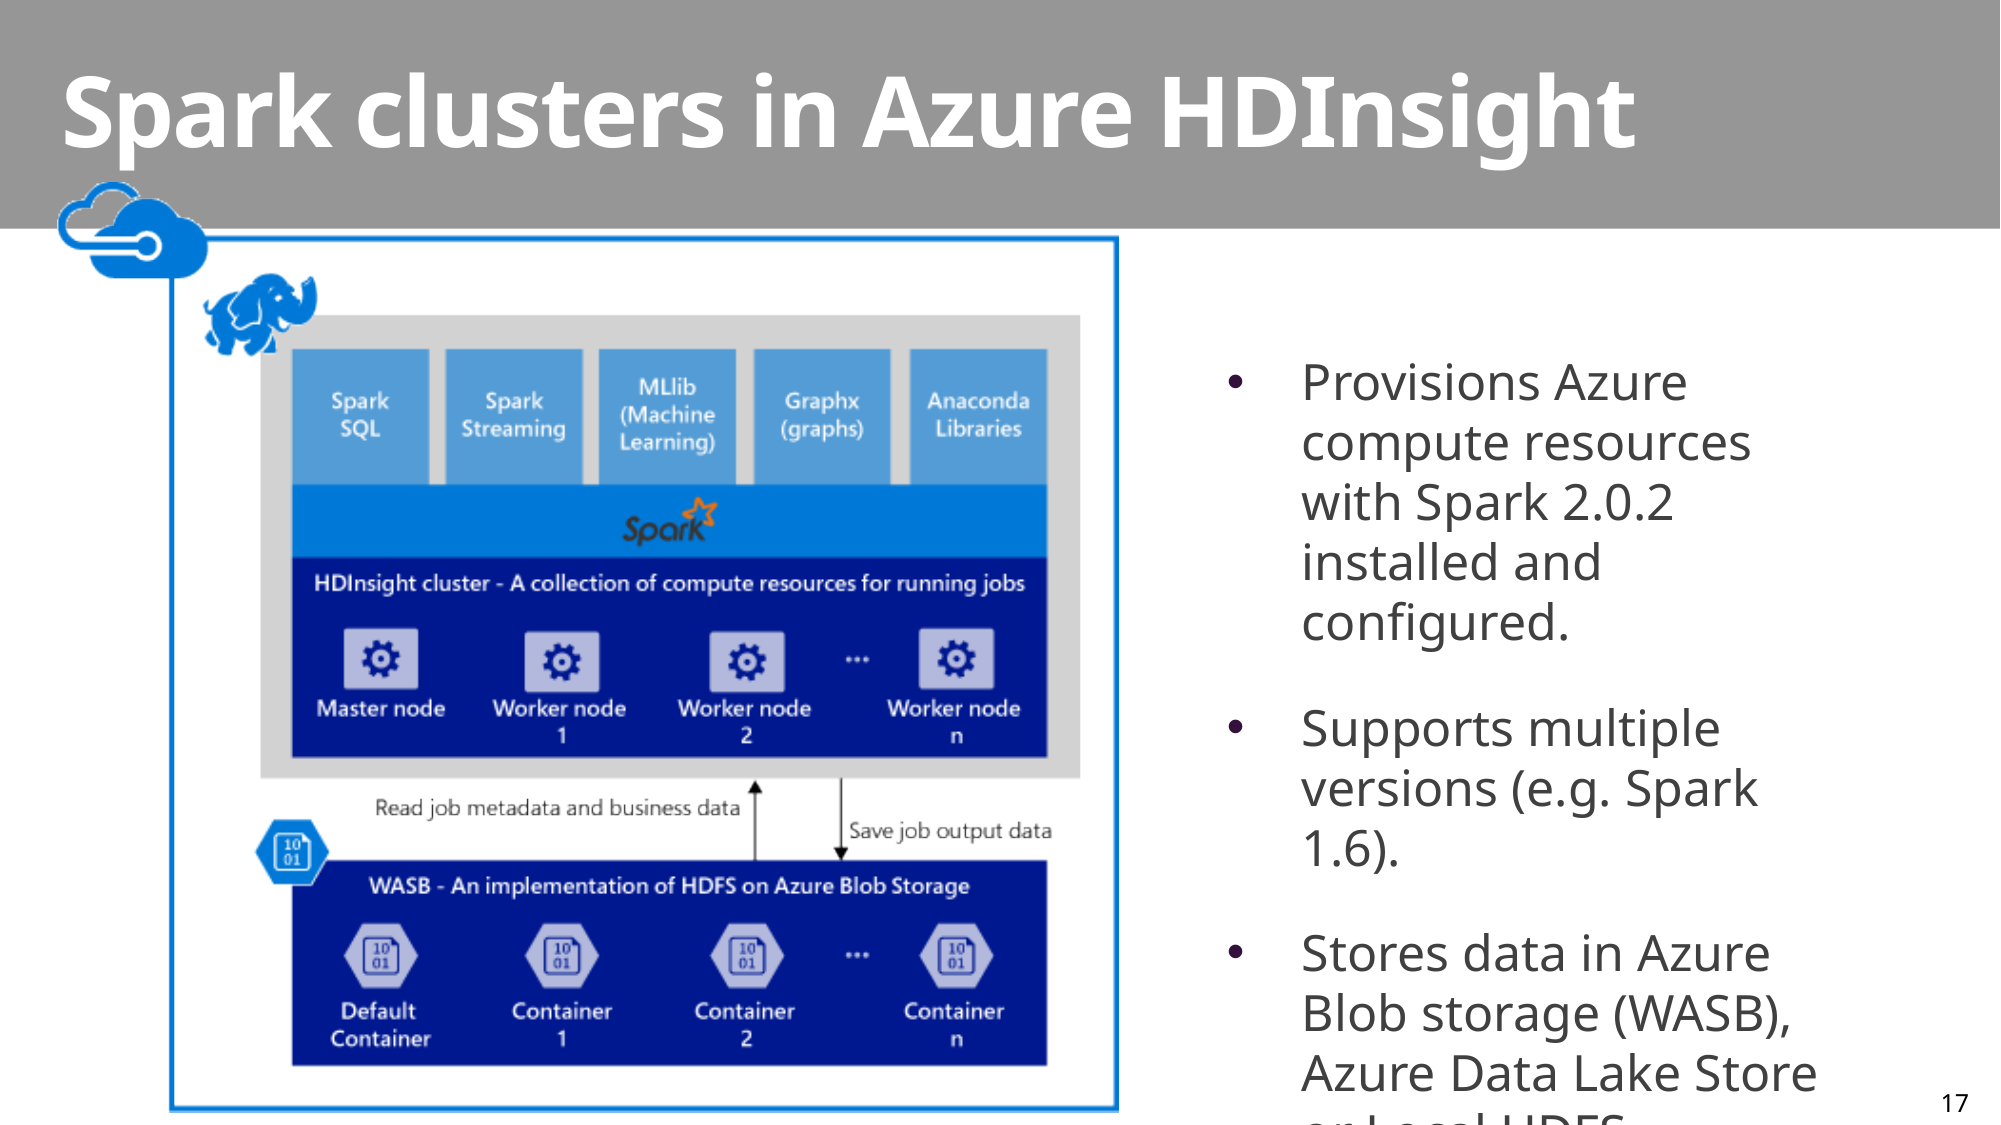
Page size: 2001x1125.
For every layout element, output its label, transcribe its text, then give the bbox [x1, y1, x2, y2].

text_box [0, 0, 2000, 229]
text_box Provisions Azure compute resources with Spark 2.0.2 installed and configured. Supports multiple versions (e.g. Spark 1.6). Stores data in Azure Blob storage (WASB), Azure Data Lake Store or Local HDFS. [1210, 343, 1877, 1125]
text_box Spark clusters in Azure HDInsight [37, 47, 1969, 196]
picture [57, 182, 1119, 1113]
text_box 17 [1925, 1079, 2000, 1125]
